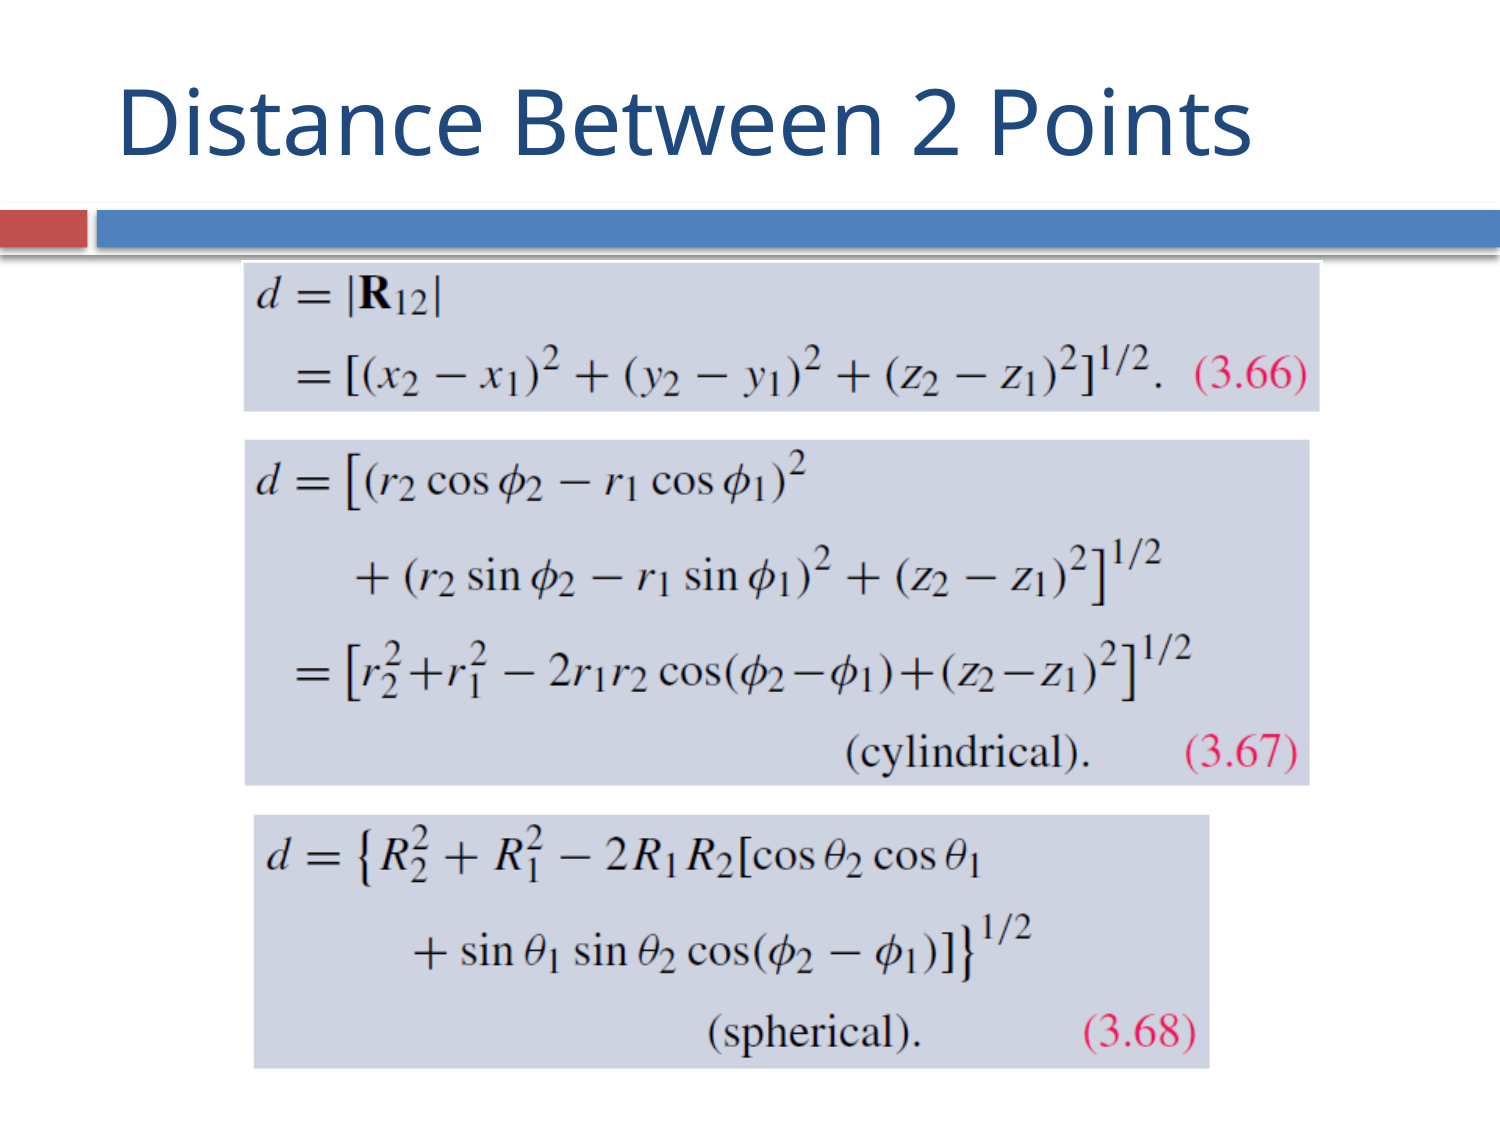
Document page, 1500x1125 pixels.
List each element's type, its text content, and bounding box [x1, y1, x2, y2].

title Distance Between 2 Points [100, 37, 1438, 200]
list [241, 260, 1323, 416]
picture [251, 812, 1213, 1073]
picture [241, 437, 1313, 790]
